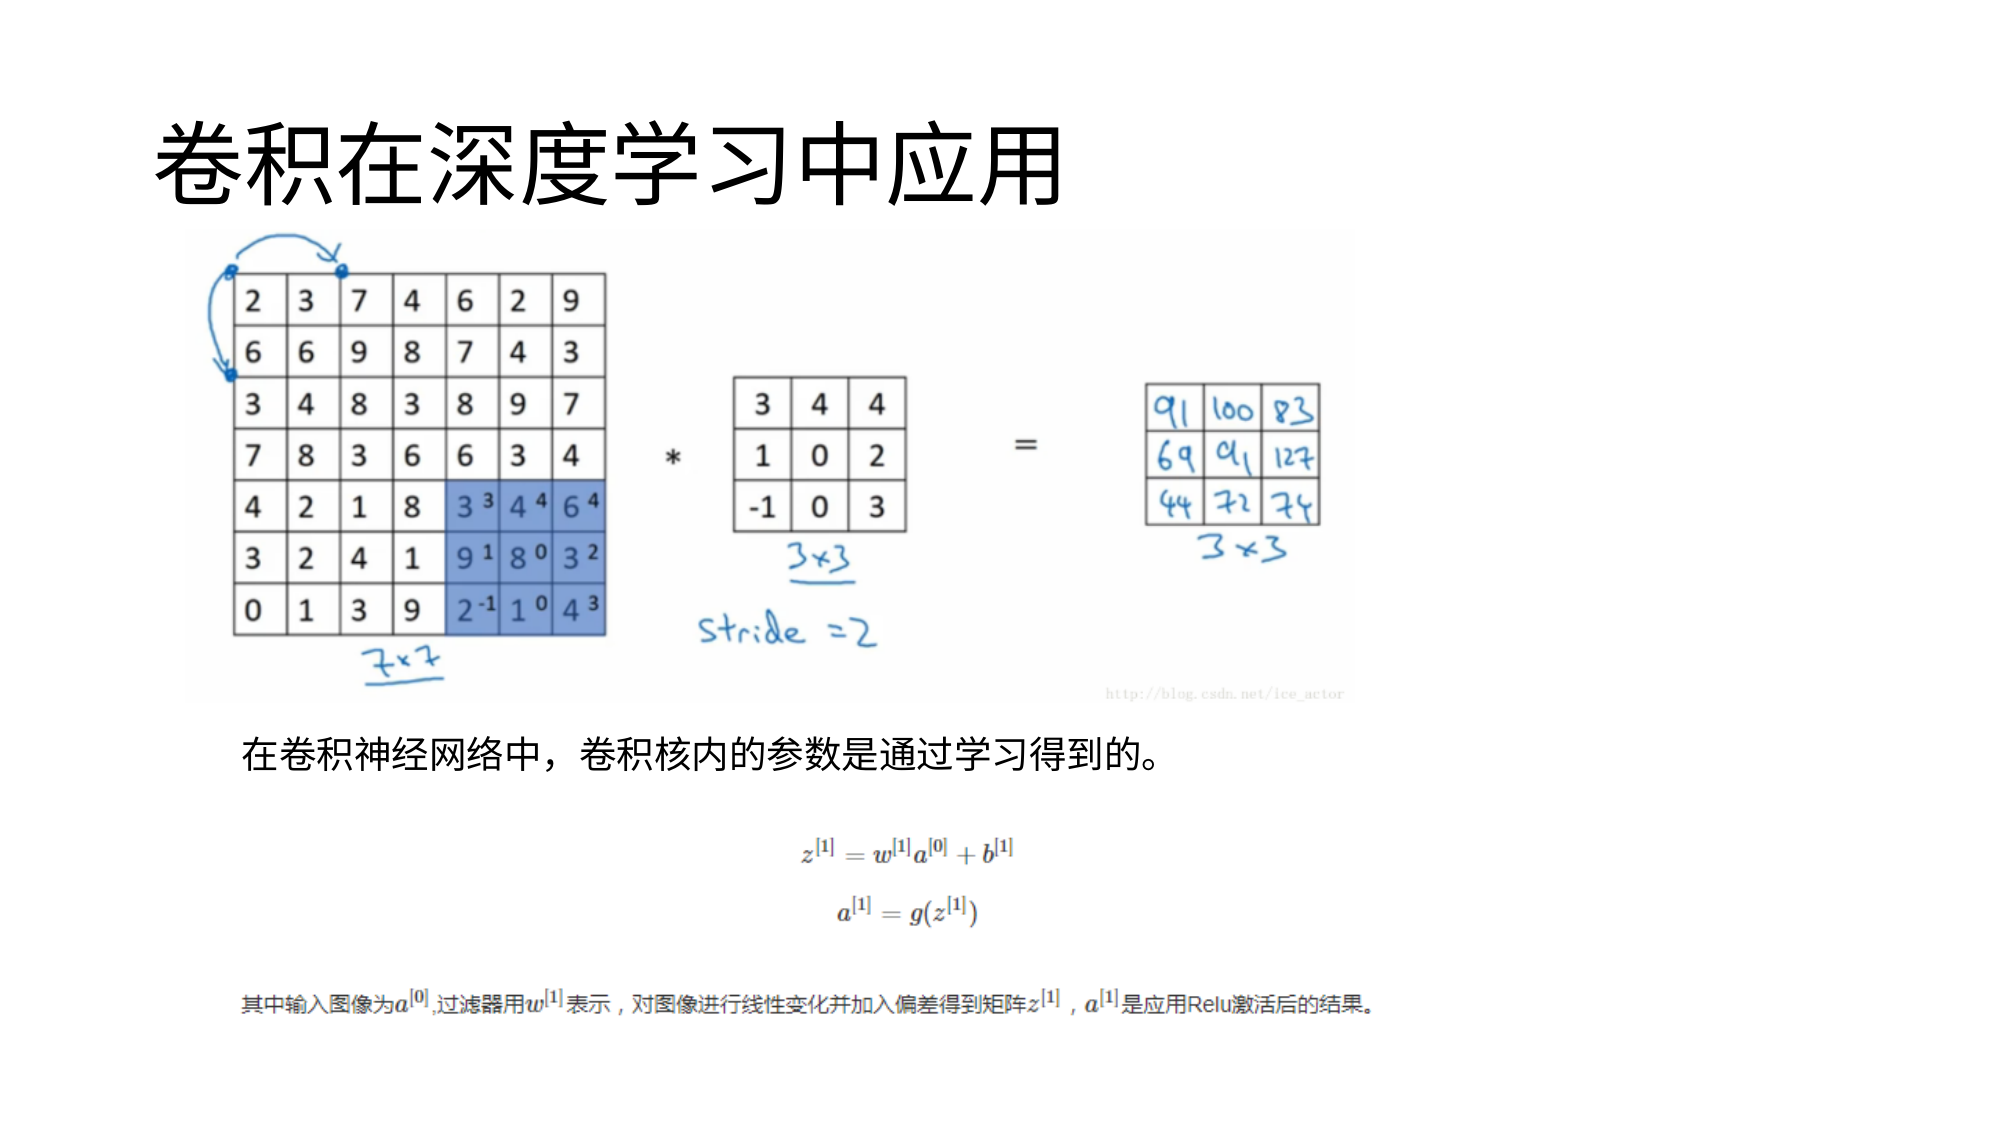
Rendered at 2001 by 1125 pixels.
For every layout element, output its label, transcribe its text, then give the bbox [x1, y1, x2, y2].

text_box 在卷积神经网络中，卷积核内的参数是通过学习得到的。 [227, 724, 1195, 784]
picture [222, 805, 1576, 1039]
title 卷积在深度学习中应用 [137, 59, 1863, 278]
picture [185, 215, 1372, 703]
